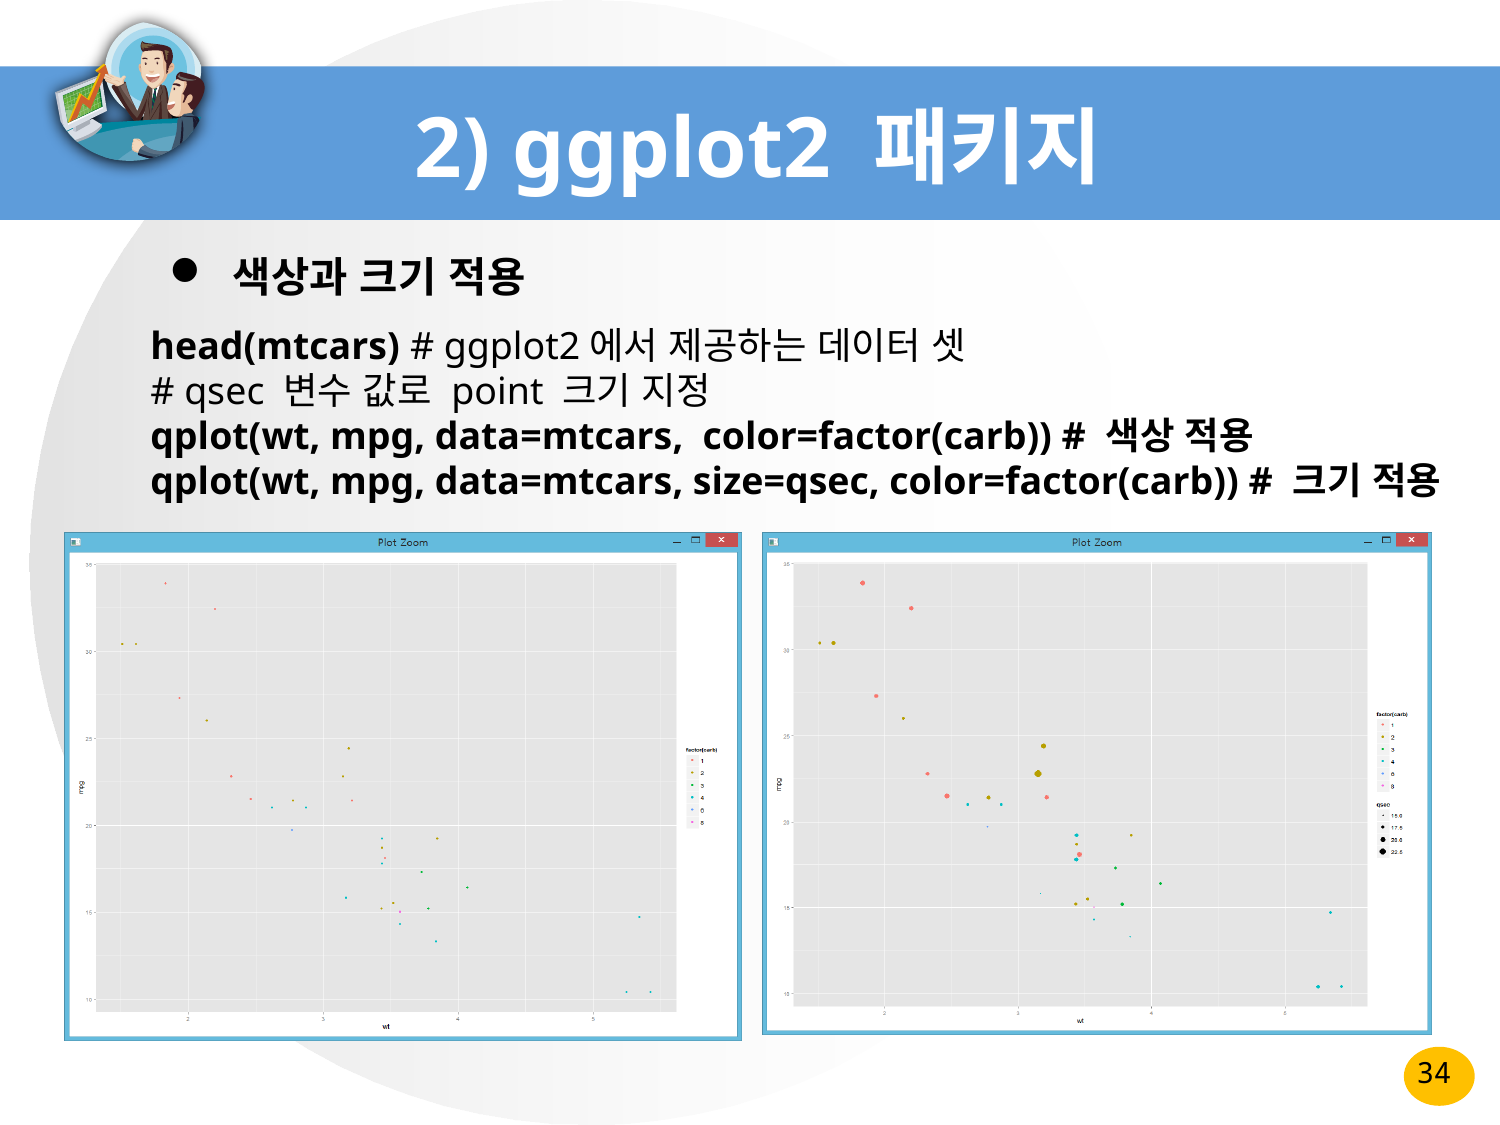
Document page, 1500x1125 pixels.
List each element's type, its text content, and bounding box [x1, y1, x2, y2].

text_box head(mtcars) # ggplot2에서 제공하는 데이터 셋 # qsec 변수 값로 point 크기 지정 qplot(wt, mpg, data=mtcars, color=factor(carb)) # 색상 적용 qplot(wt, mpg, data=mtcars, size=qsec, color=factor(carb)) # 크기 적용 [135, 314, 1459, 510]
picture [64, 532, 742, 1041]
picture [761, 532, 1432, 1036]
slide_number 34 [1368, 1046, 1500, 1090]
title 2) ggplot2 패키지 [17, 87, 1500, 200]
text_box 색상과 크기 적용 [154, 243, 541, 309]
